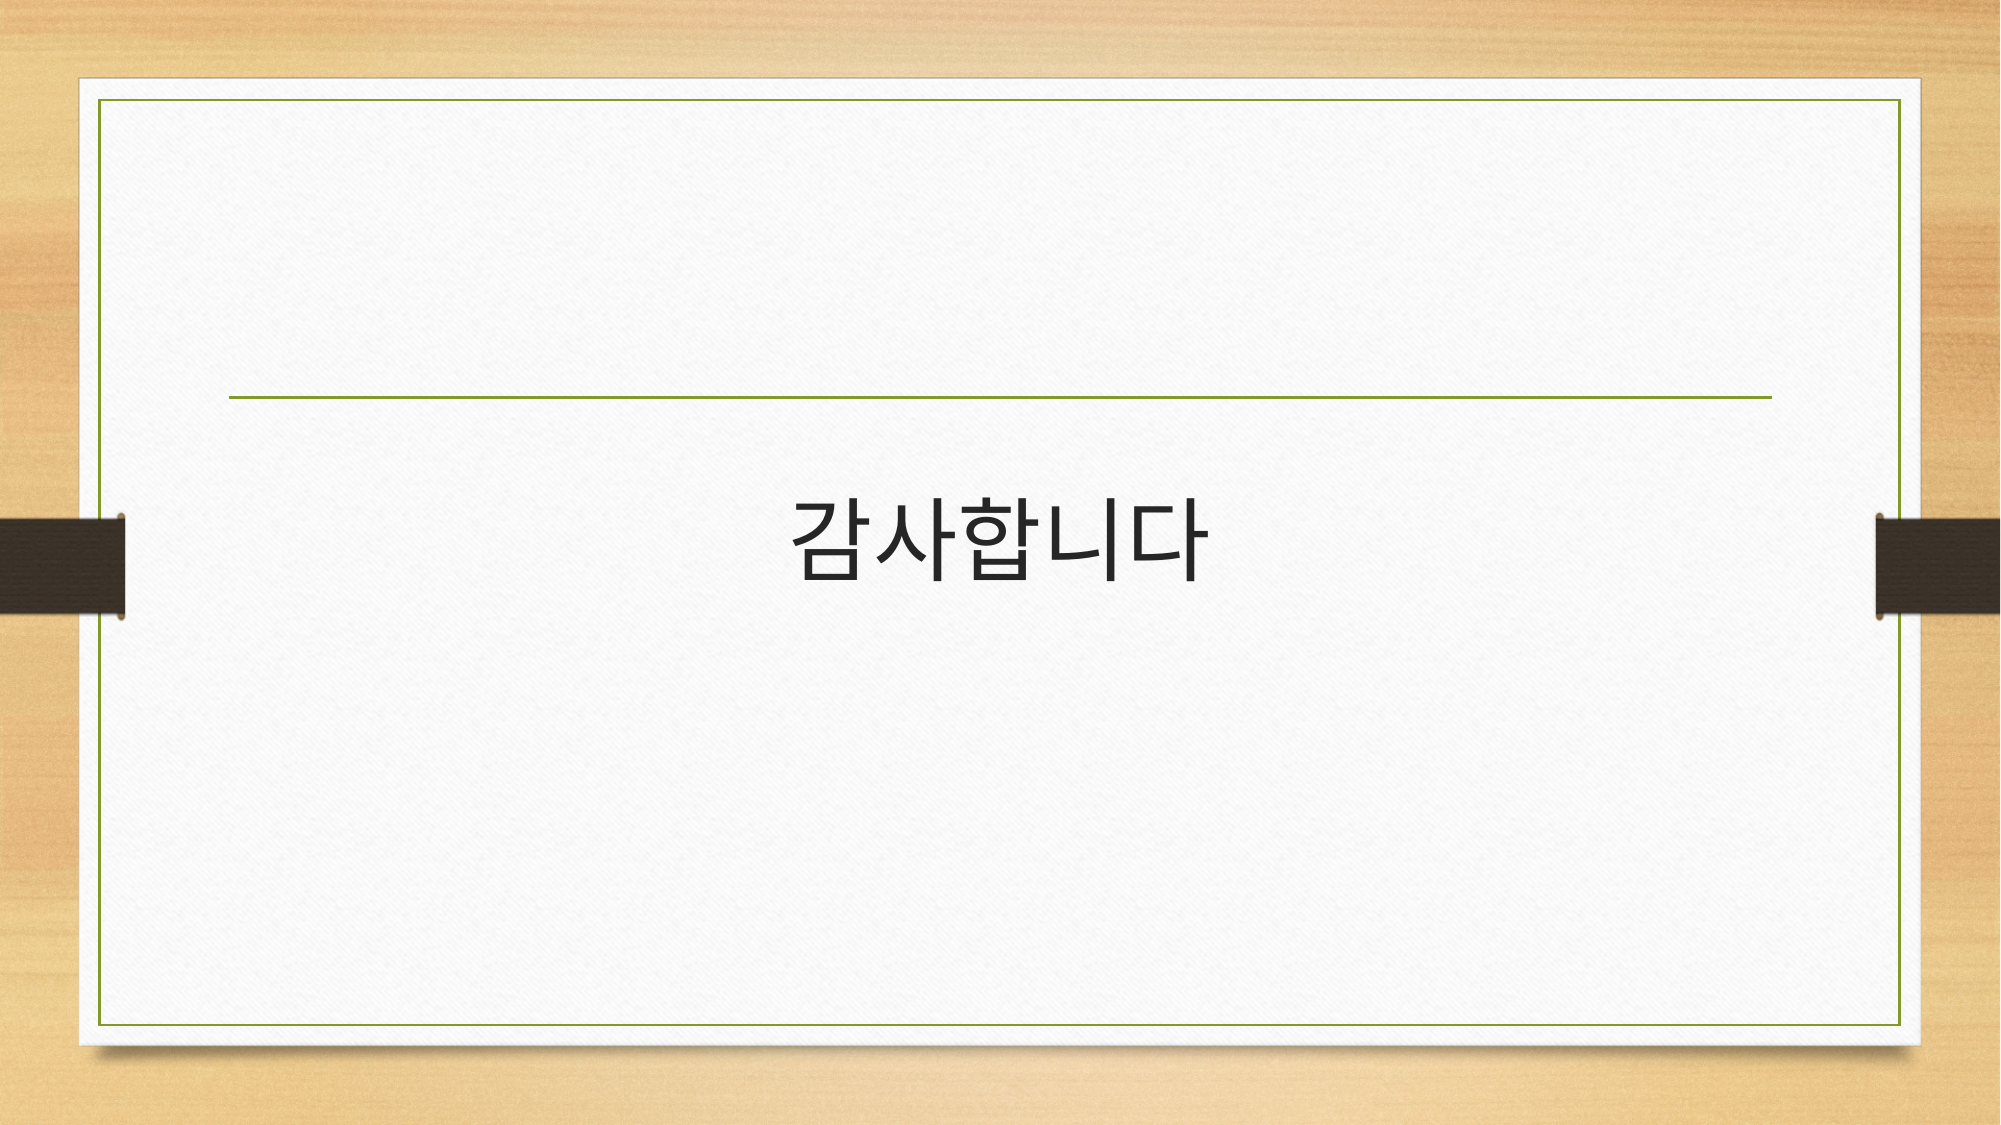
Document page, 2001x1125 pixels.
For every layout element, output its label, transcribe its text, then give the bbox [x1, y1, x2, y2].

title 감사합니다 [212, 431, 1788, 645]
picture [0, 0, 2001, 1125]
